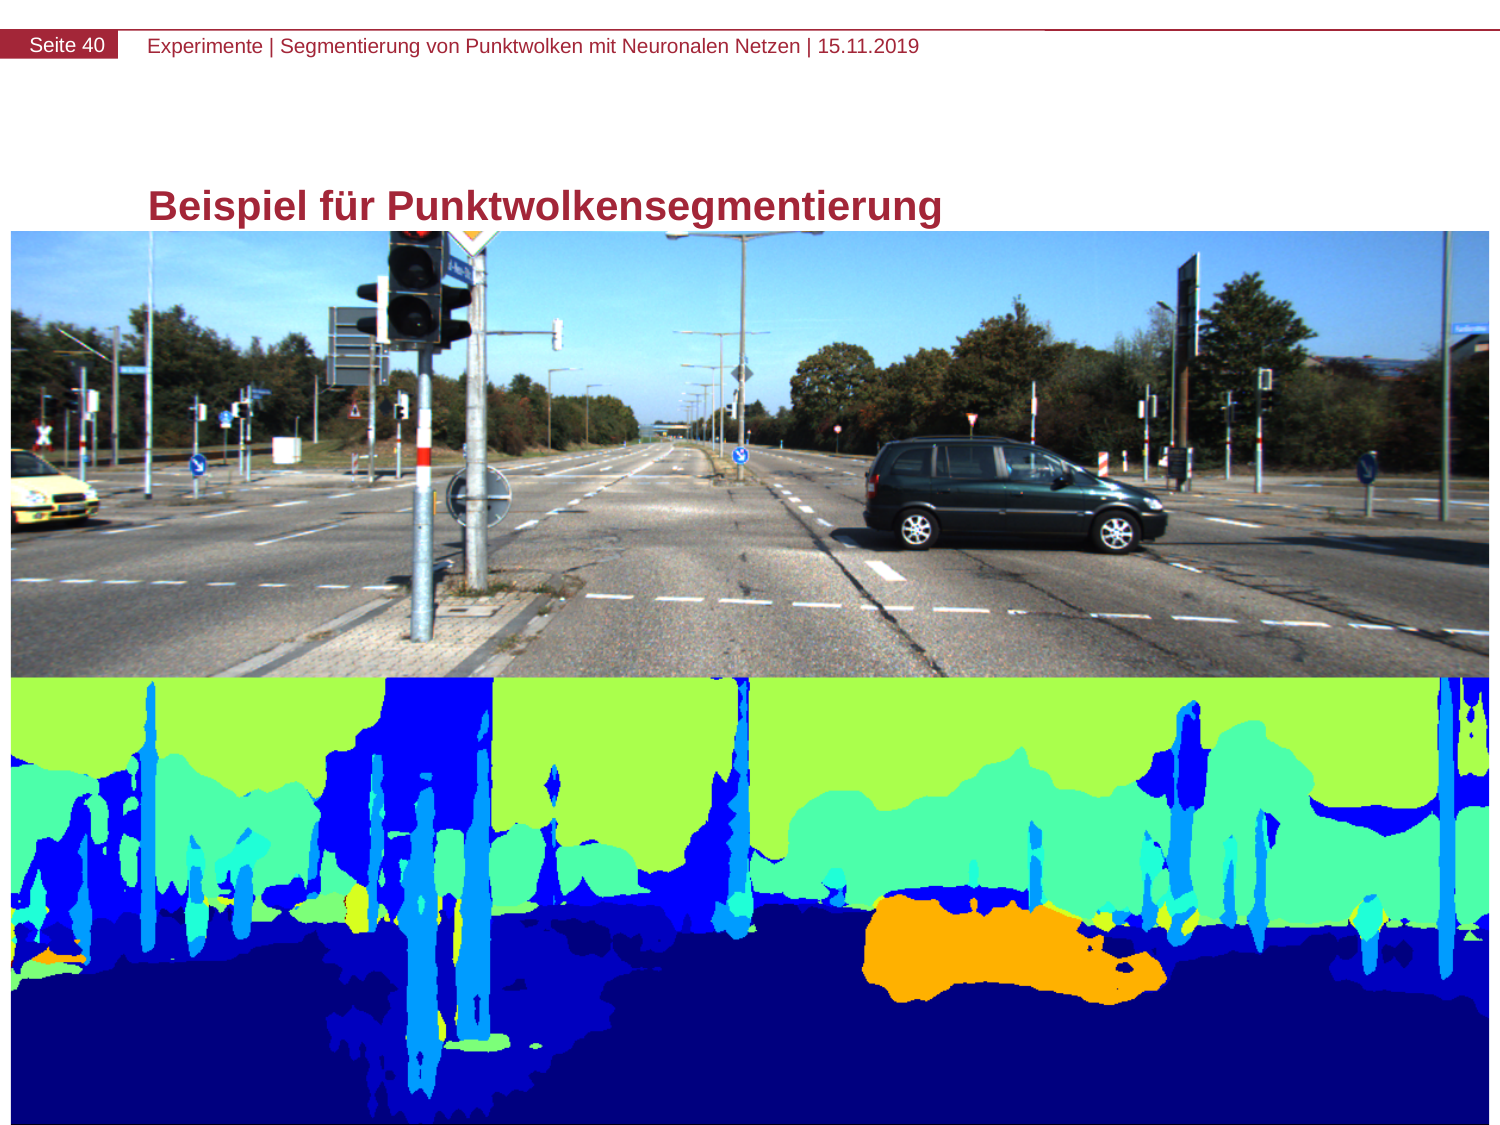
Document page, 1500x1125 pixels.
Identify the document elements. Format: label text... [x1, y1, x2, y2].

picture [10, 231, 1490, 1125]
title Beispiel für Punktwolkensegmentierung [132, 149, 1413, 230]
